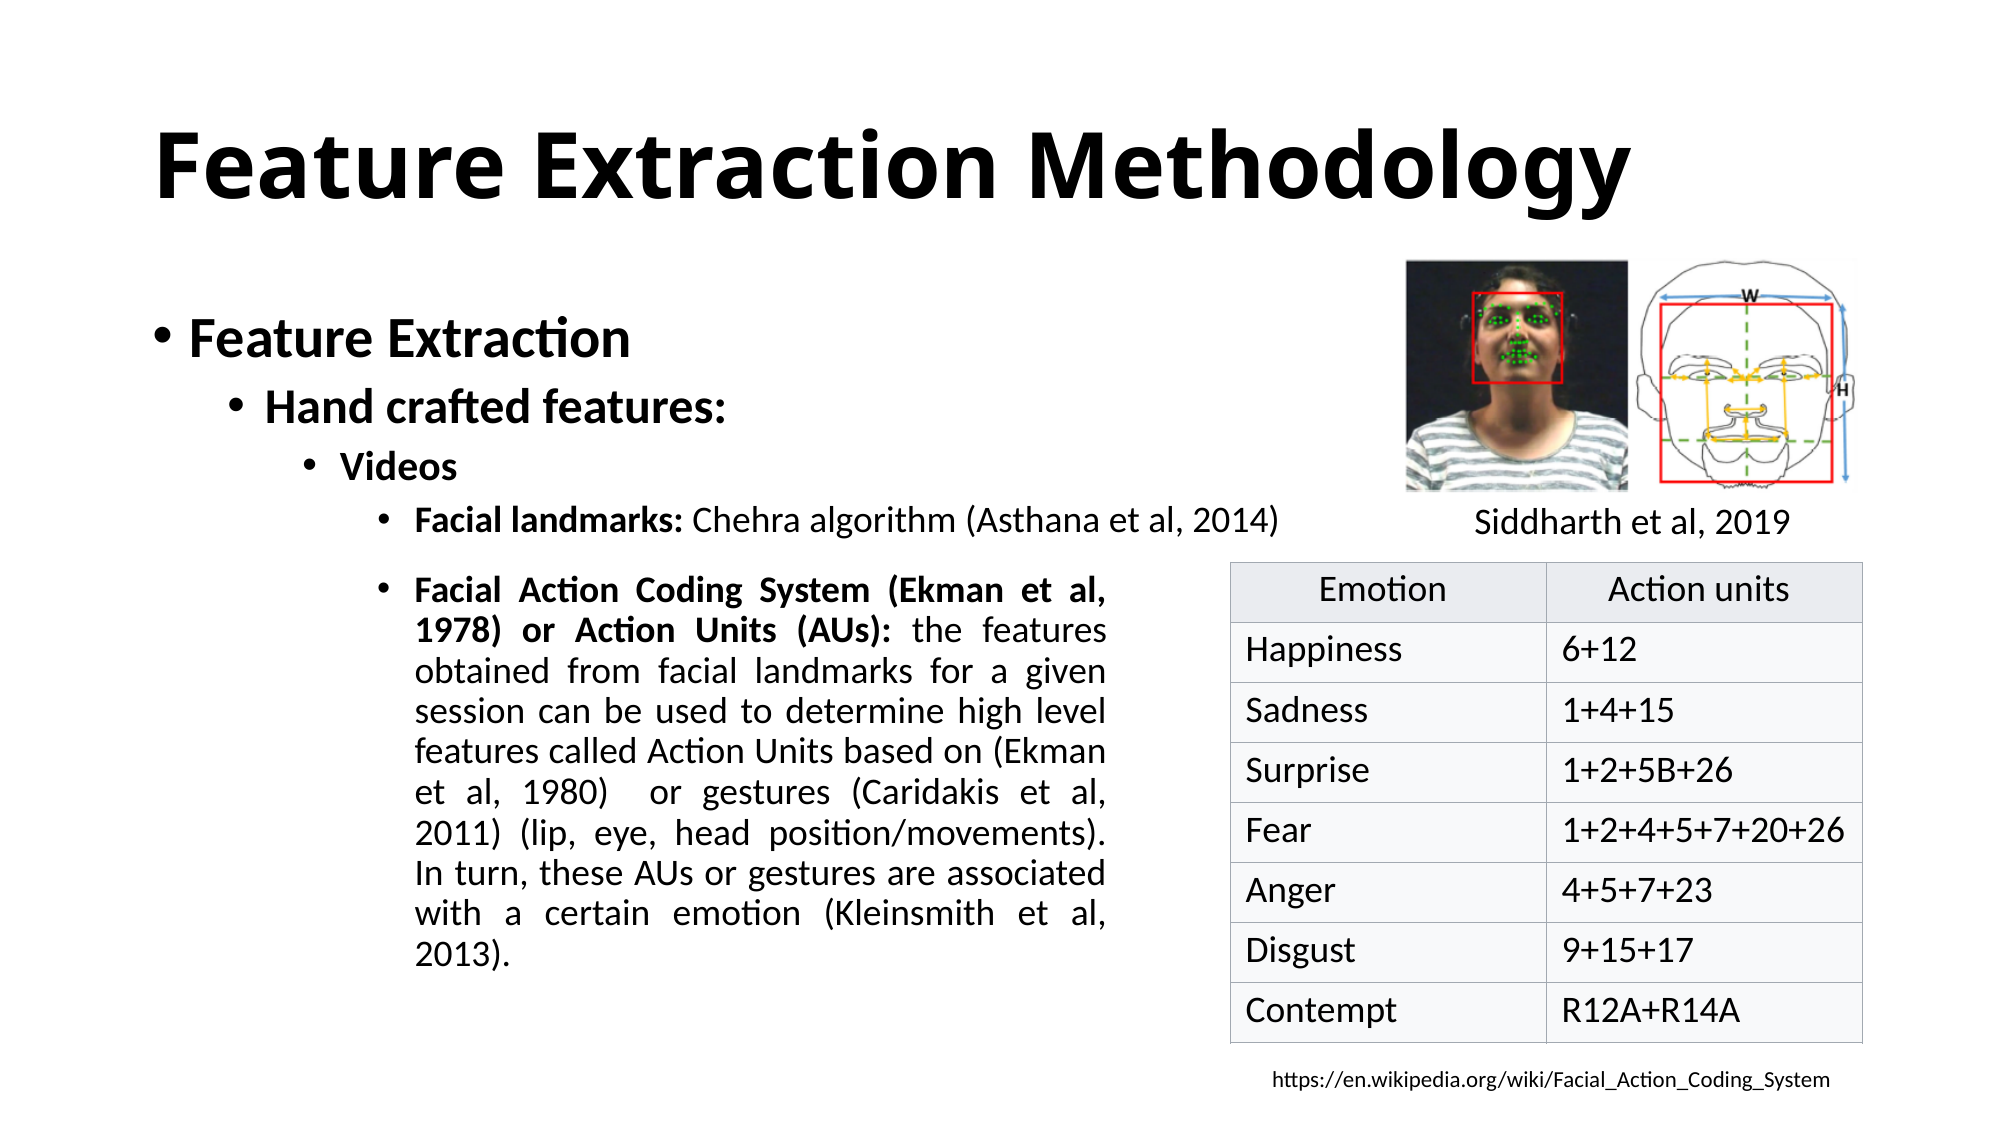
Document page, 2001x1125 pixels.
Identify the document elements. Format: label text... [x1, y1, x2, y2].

table_cell Surprise [1231, 743, 1546, 802]
table_header Emotion [1231, 563, 1546, 622]
table_cell 1+2+5B+26 [1547, 743, 1862, 802]
table_cell Sadness [1231, 683, 1546, 742]
title Feature Extraction Methodology [137, 59, 1863, 278]
table_cell 4+5+7+23 [1547, 863, 1862, 922]
text_box https://en.wikipedia.org/wiki/Facial_Action_Coding_System [1257, 1056, 1863, 1100]
table_cell R12A+R14A [1547, 983, 1862, 1042]
table_cell 6+12 [1547, 623, 1862, 682]
table_header Action units [1547, 563, 1862, 622]
text_box Facial Action Coding System (Ekman et al, 1978) or Action Units (AUs): the features obtained from facial landmarks for a given session can be used to determine high level features called Action Units based on (Ekman et al, 1980) or gestures (Caridakis et al, 2011) (lip, eye, head position/movements). In turn, these AUs or gestures are associated with a certain emotion (Kleinsmith et al, 2013). [137, 562, 1123, 982]
table_cell Anger [1231, 863, 1546, 922]
table_cell 9+15+17 [1547, 923, 1862, 982]
picture [1402, 249, 1863, 498]
table_cell 1+4+15 [1547, 683, 1862, 742]
table_cell Disgust [1231, 923, 1546, 982]
table_cell Contempt [1231, 983, 1546, 1042]
table_cell Happiness [1231, 623, 1546, 682]
table_cell 1+2+4+5+7+20+26 [1547, 803, 1862, 862]
table_cell Fear [1231, 803, 1546, 862]
text_box Siddharth et al, 2019 [1435, 498, 1830, 549]
list Feature Extraction Hand crafted features: Videos Facial landmarks: Chehra algorithm (Asthana et al, 2014) [137, 299, 1863, 1014]
